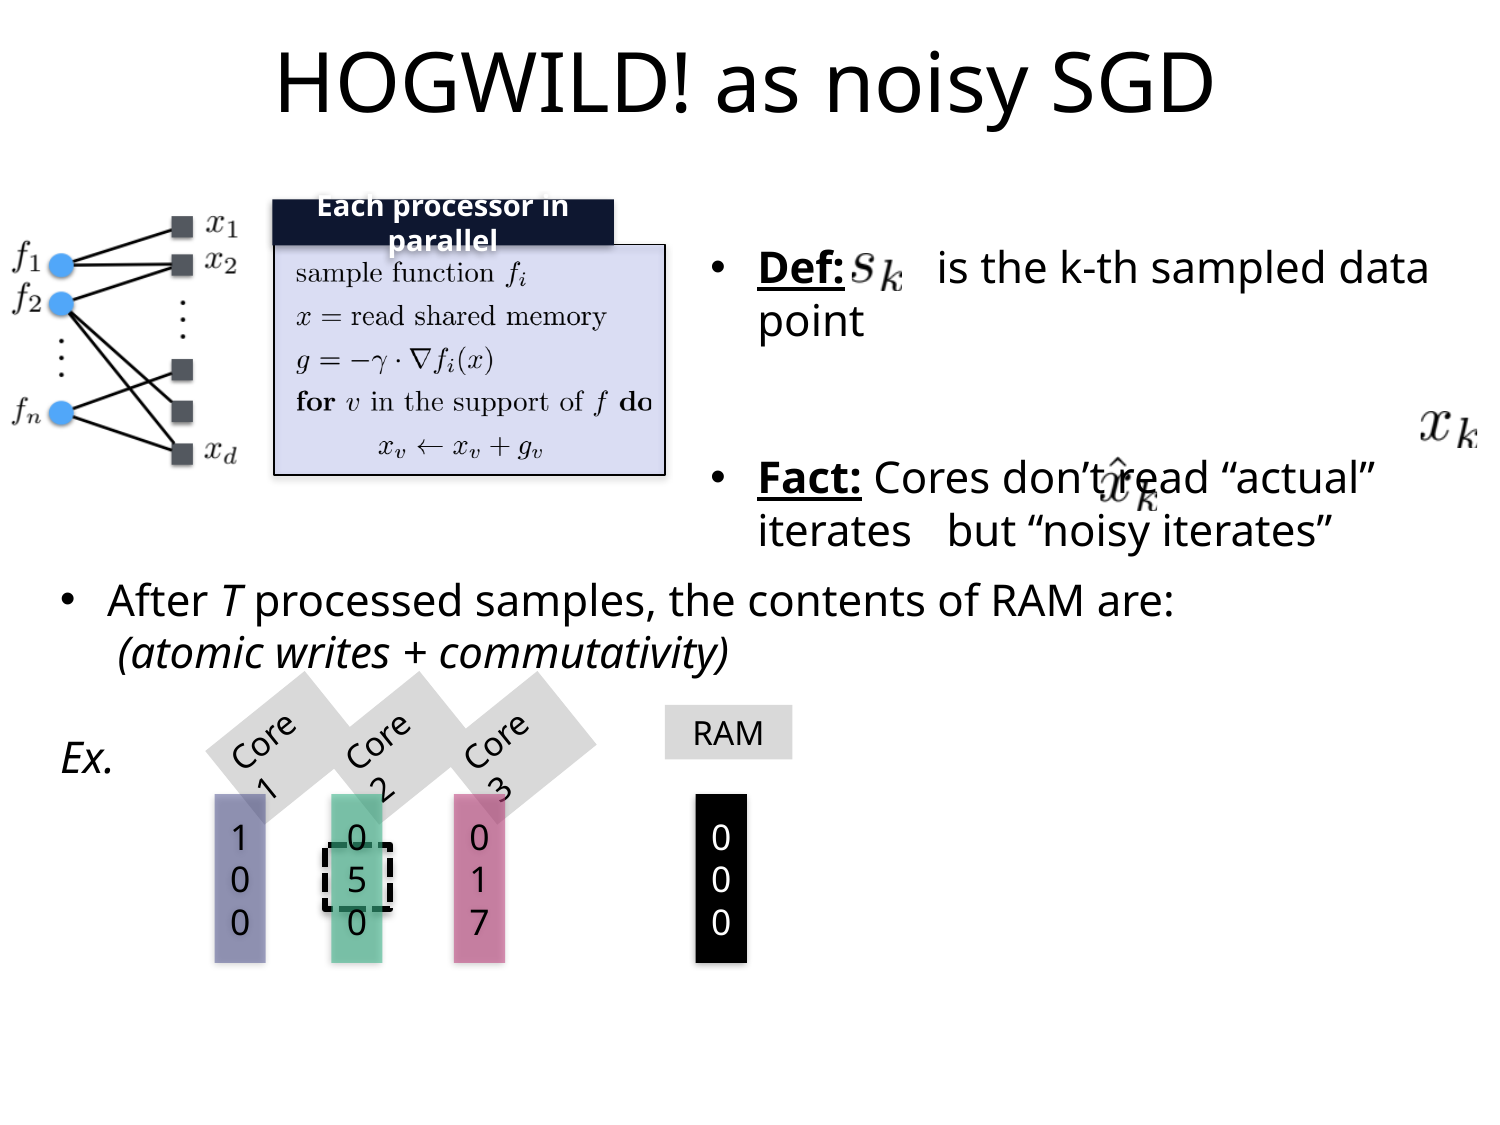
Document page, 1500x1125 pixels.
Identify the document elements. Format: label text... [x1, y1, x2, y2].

text_box 000 [695, 793, 748, 964]
text_box RAM [664, 704, 793, 760]
text_box [387, 844, 391, 910]
picture [1420, 411, 1478, 449]
text_box 017 [453, 793, 506, 964]
picture [851, 253, 903, 291]
text_box Core 1 [205, 670, 349, 820]
text_box Def: is the k-th sampled data point Fact: Cores don’t read “actual” iterates but “noisy iterates” [695, 232, 1500, 563]
text_box 1 0 0 [214, 793, 266, 964]
text_box After T processed samples, the contents of RAM are: (atomic writes + commutativity) Ex. [45, 564, 1500, 843]
picture [1100, 456, 1158, 511]
text_box Core 3 [438, 670, 597, 815]
title HOGWILD! as noisy SGD [0, 0, 1500, 173]
text_box [45, 142, 1500, 564]
text_box 050 [331, 793, 383, 964]
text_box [4, 170, 666, 491]
text_box Core 2 [319, 670, 466, 819]
